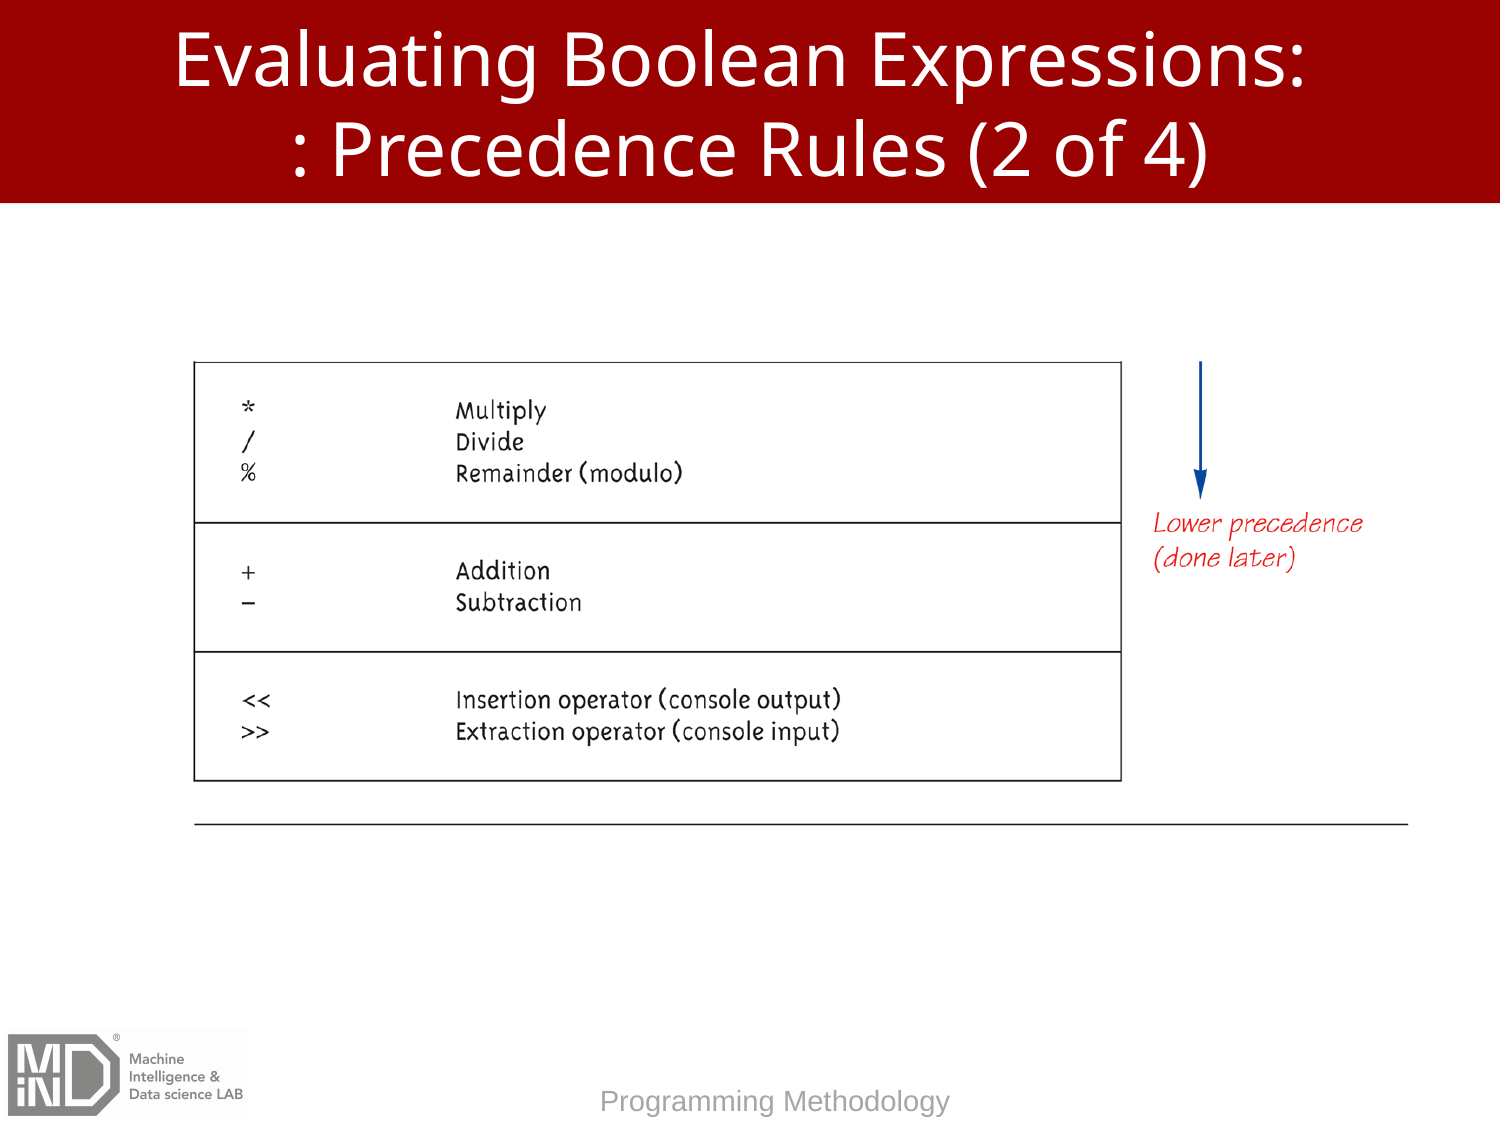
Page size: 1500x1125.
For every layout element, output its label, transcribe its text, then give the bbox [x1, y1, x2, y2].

picture [162, 349, 1438, 837]
title Evaluating Boolean Expressions: : Precedence Rules (2 of 4) [0, 0, 1500, 204]
picture [5, 1029, 249, 1119]
